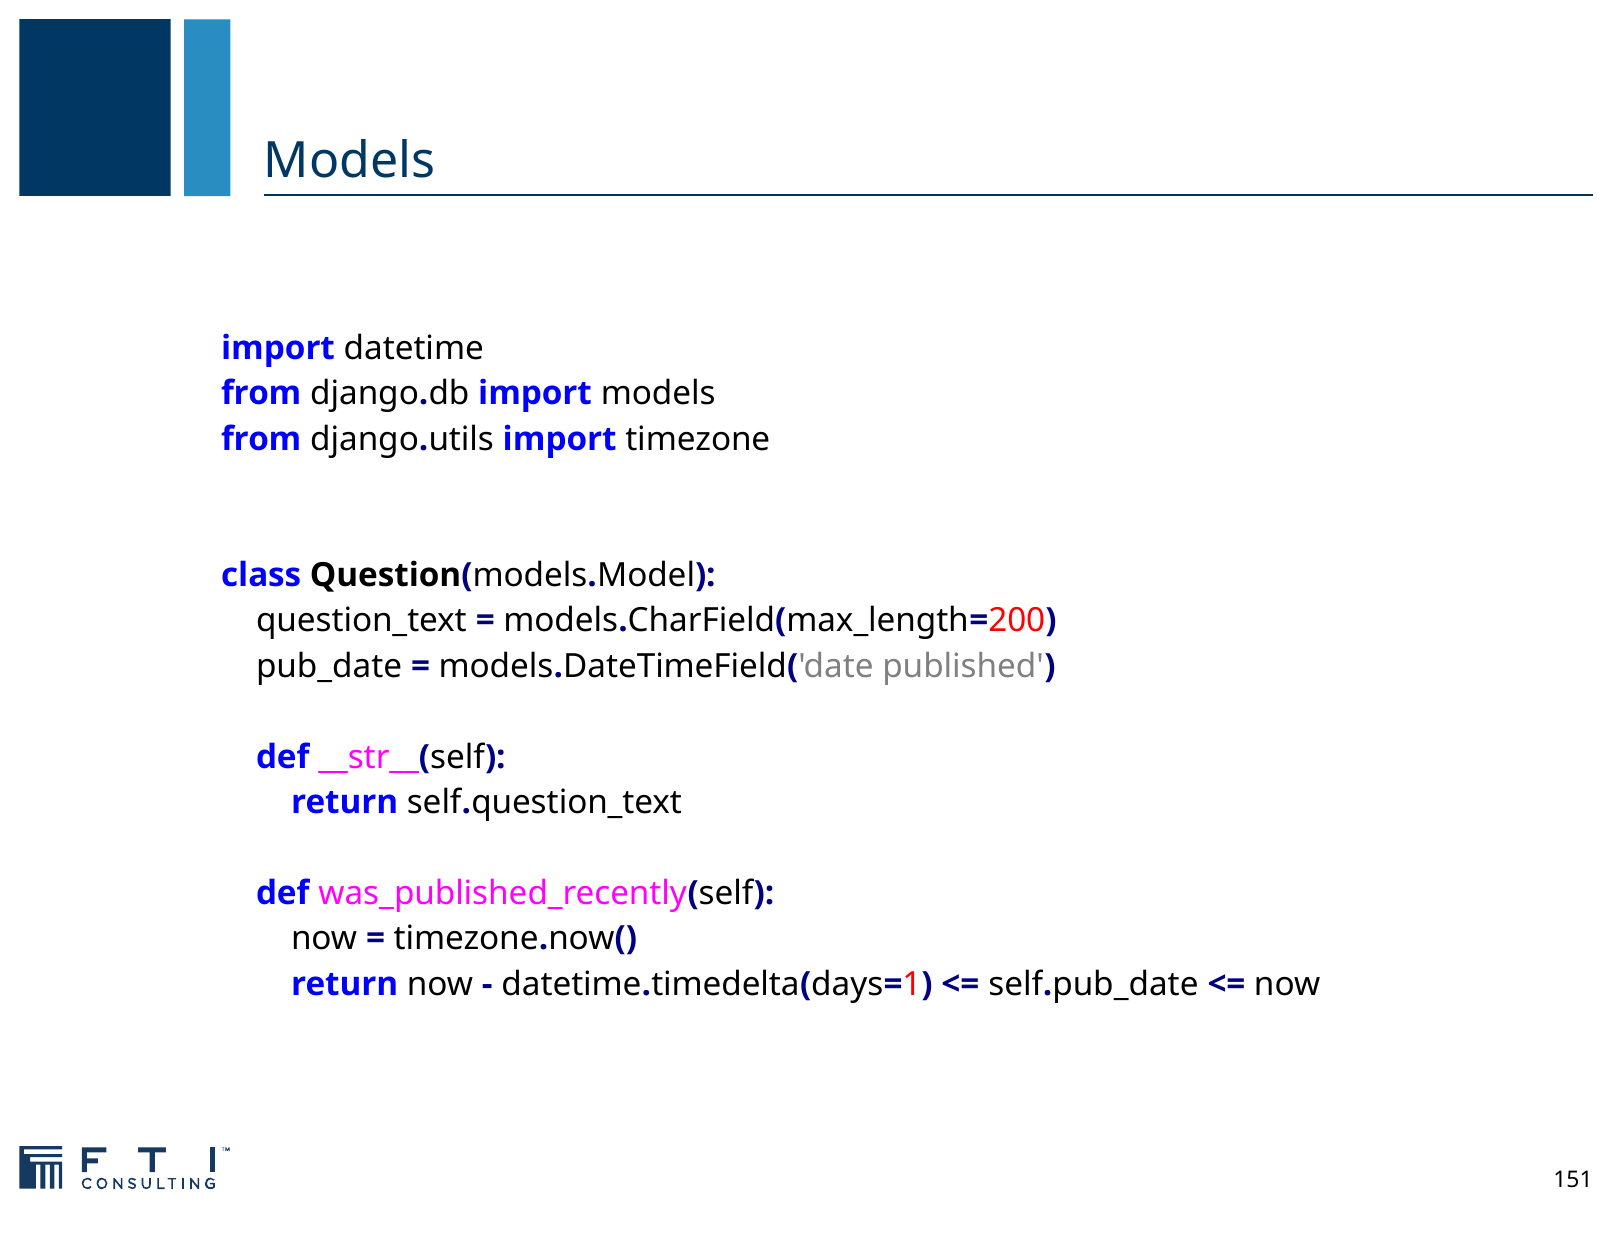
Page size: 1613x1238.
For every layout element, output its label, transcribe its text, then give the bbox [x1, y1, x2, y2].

slide_number 151 [1530, 1161, 1594, 1202]
text_box import datetime from django.db import models from django.utils import timezone class Question(models.Model): question_text = models.CharField(max_length=200) pub_date = models.DateTimeField('date published') def __str__(self): return self.question_text def was_published_recently(self): now = timezone.now() return now - datetime.timedelta(days=1) <= self.pub_date <= now [206, 318, 1407, 1010]
title Models [264, 19, 1593, 196]
